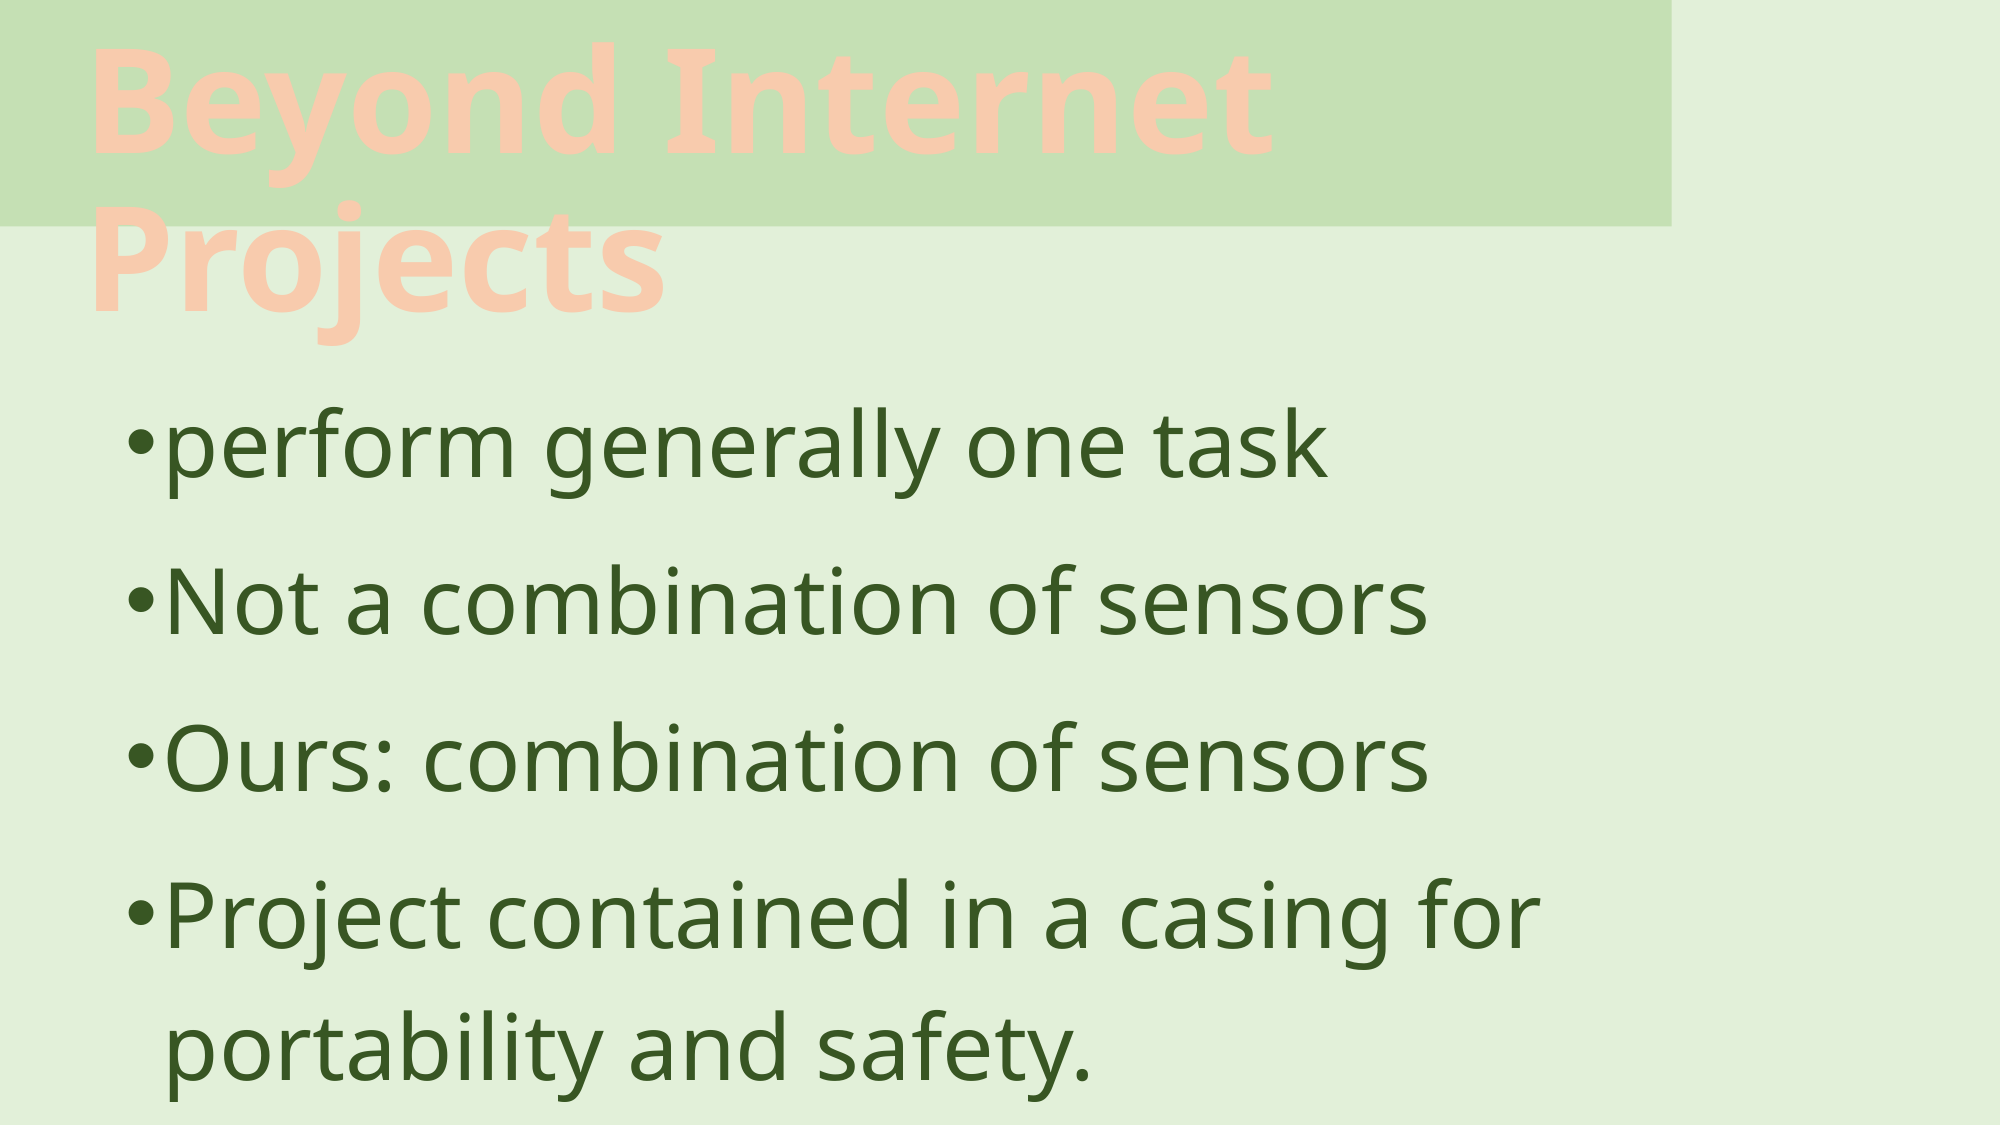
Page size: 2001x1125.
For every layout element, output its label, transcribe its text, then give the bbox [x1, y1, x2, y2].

title Beyond Internet Projects [68, 63, 1855, 307]
text_box [0, 0, 1673, 227]
list perform generally one task Not a combination of sensors Ours: combination of sensors Project contained in a casing for portability and safety. [110, 356, 1885, 1041]
